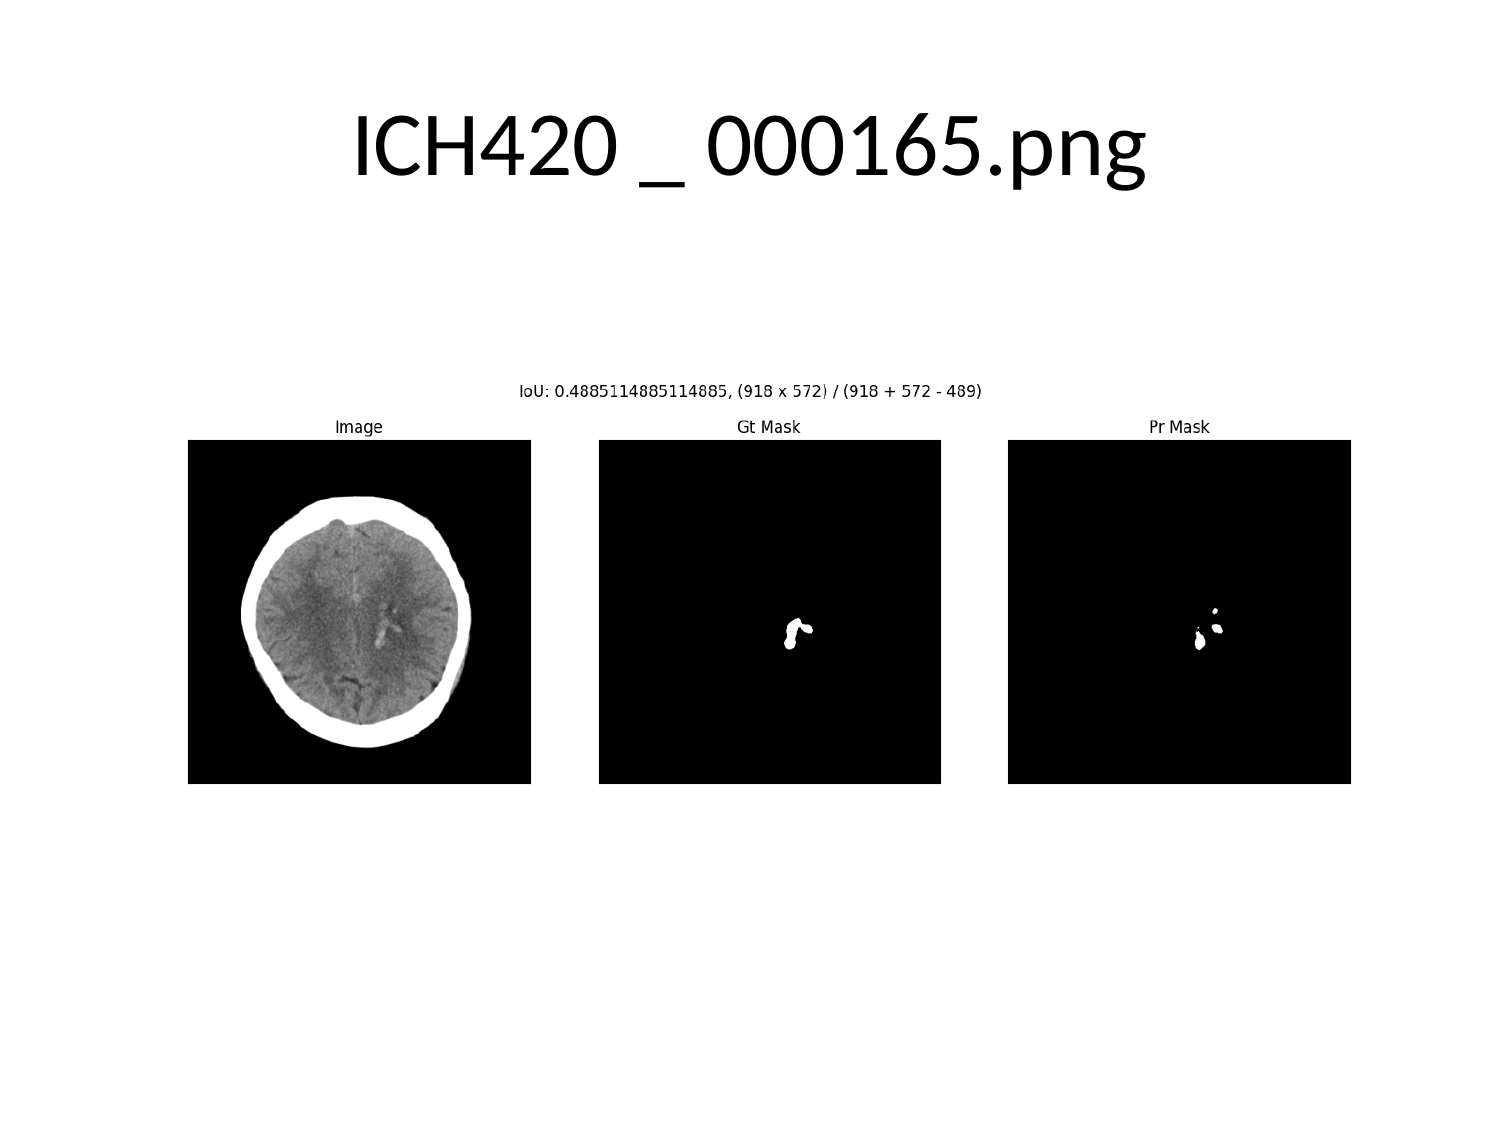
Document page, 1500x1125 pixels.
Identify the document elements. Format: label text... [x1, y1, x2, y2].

title ICH420 _ 000165.png [75, 45, 1425, 233]
picture [0, 374, 1500, 844]
